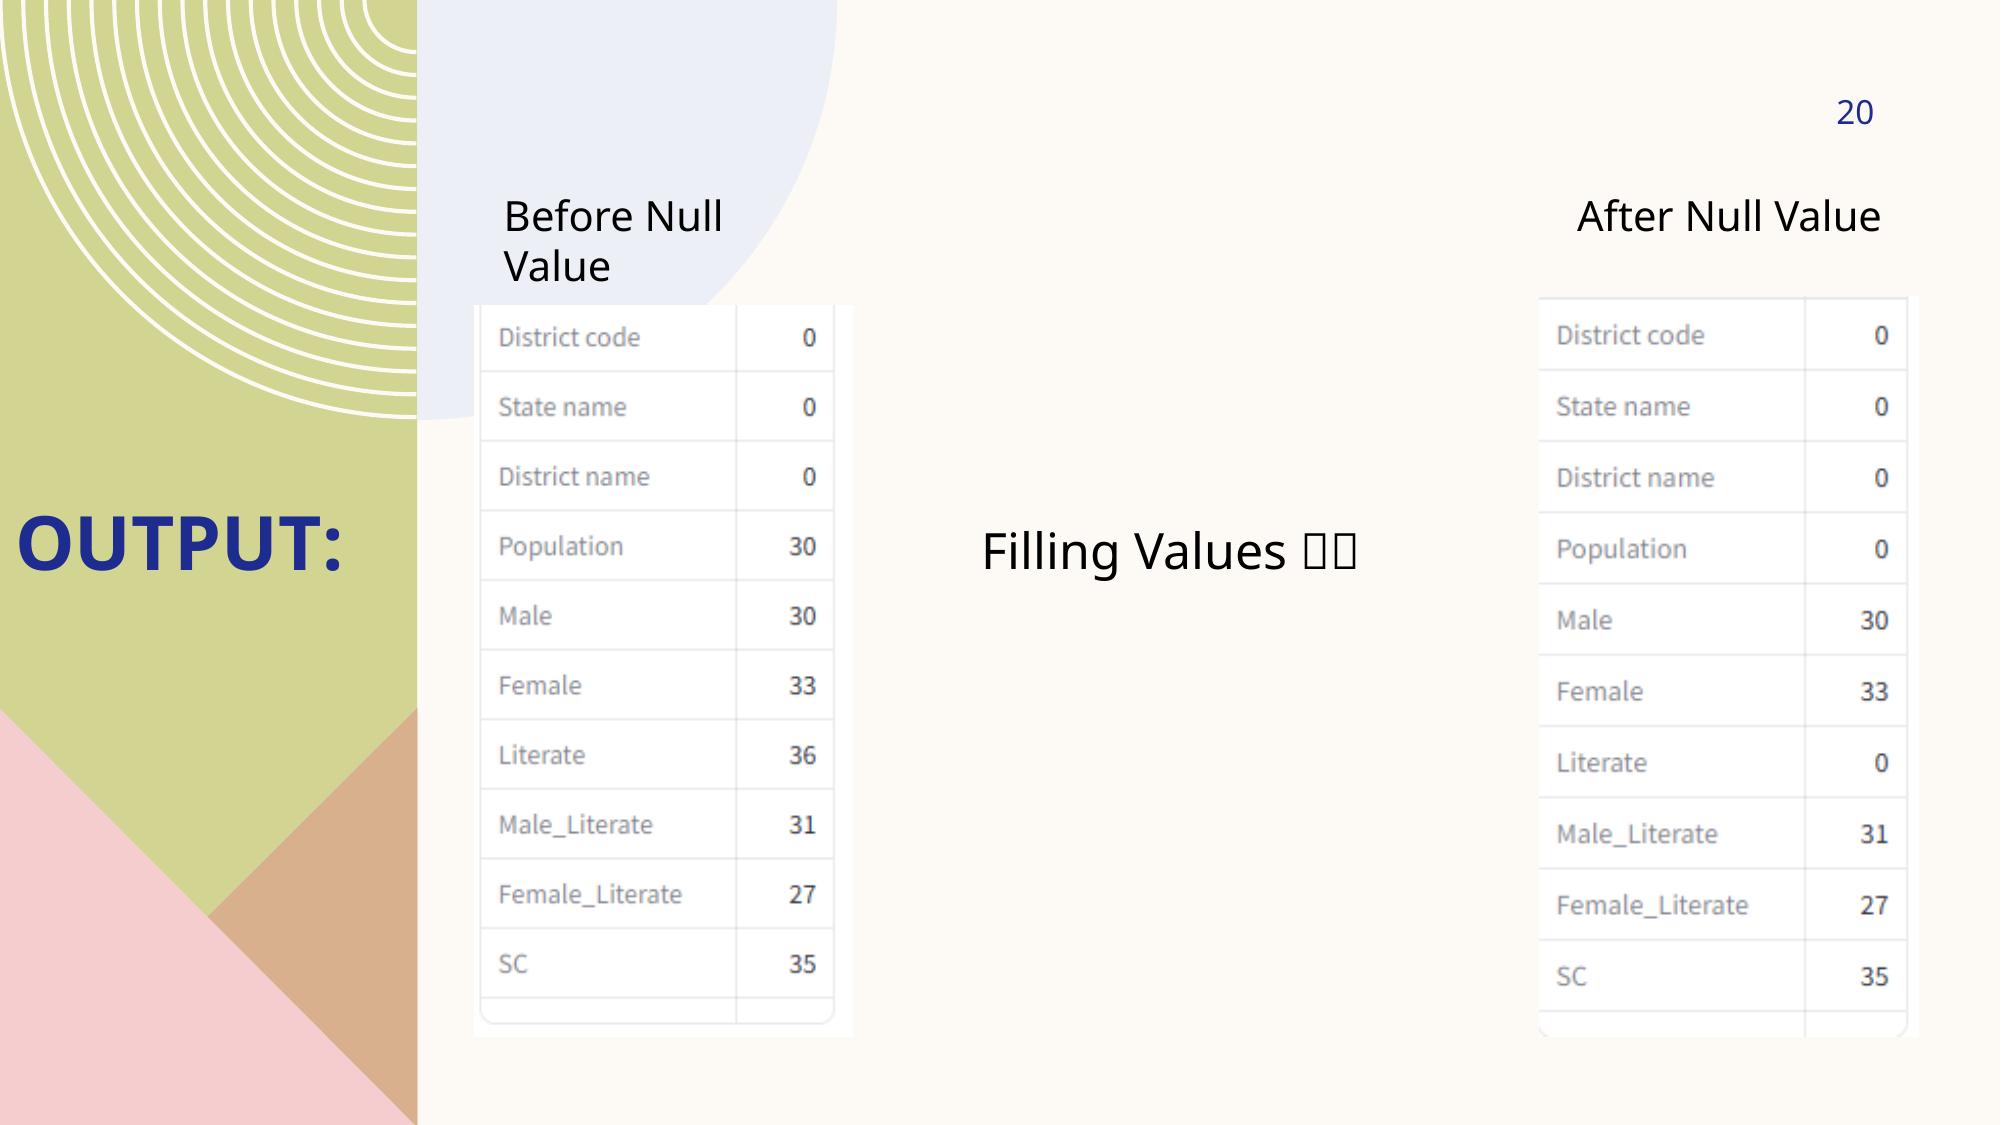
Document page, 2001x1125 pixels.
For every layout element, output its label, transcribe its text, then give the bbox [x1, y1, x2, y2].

text_box Before Null Value [488, 182, 840, 298]
picture [474, 305, 853, 1037]
slide_number 20 [1699, 75, 1875, 153]
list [1539, 296, 1919, 1037]
text_box After Null Value [1562, 182, 1913, 248]
text_box Filling Values  [954, 511, 1445, 587]
title Output: [0, 481, 413, 586]
